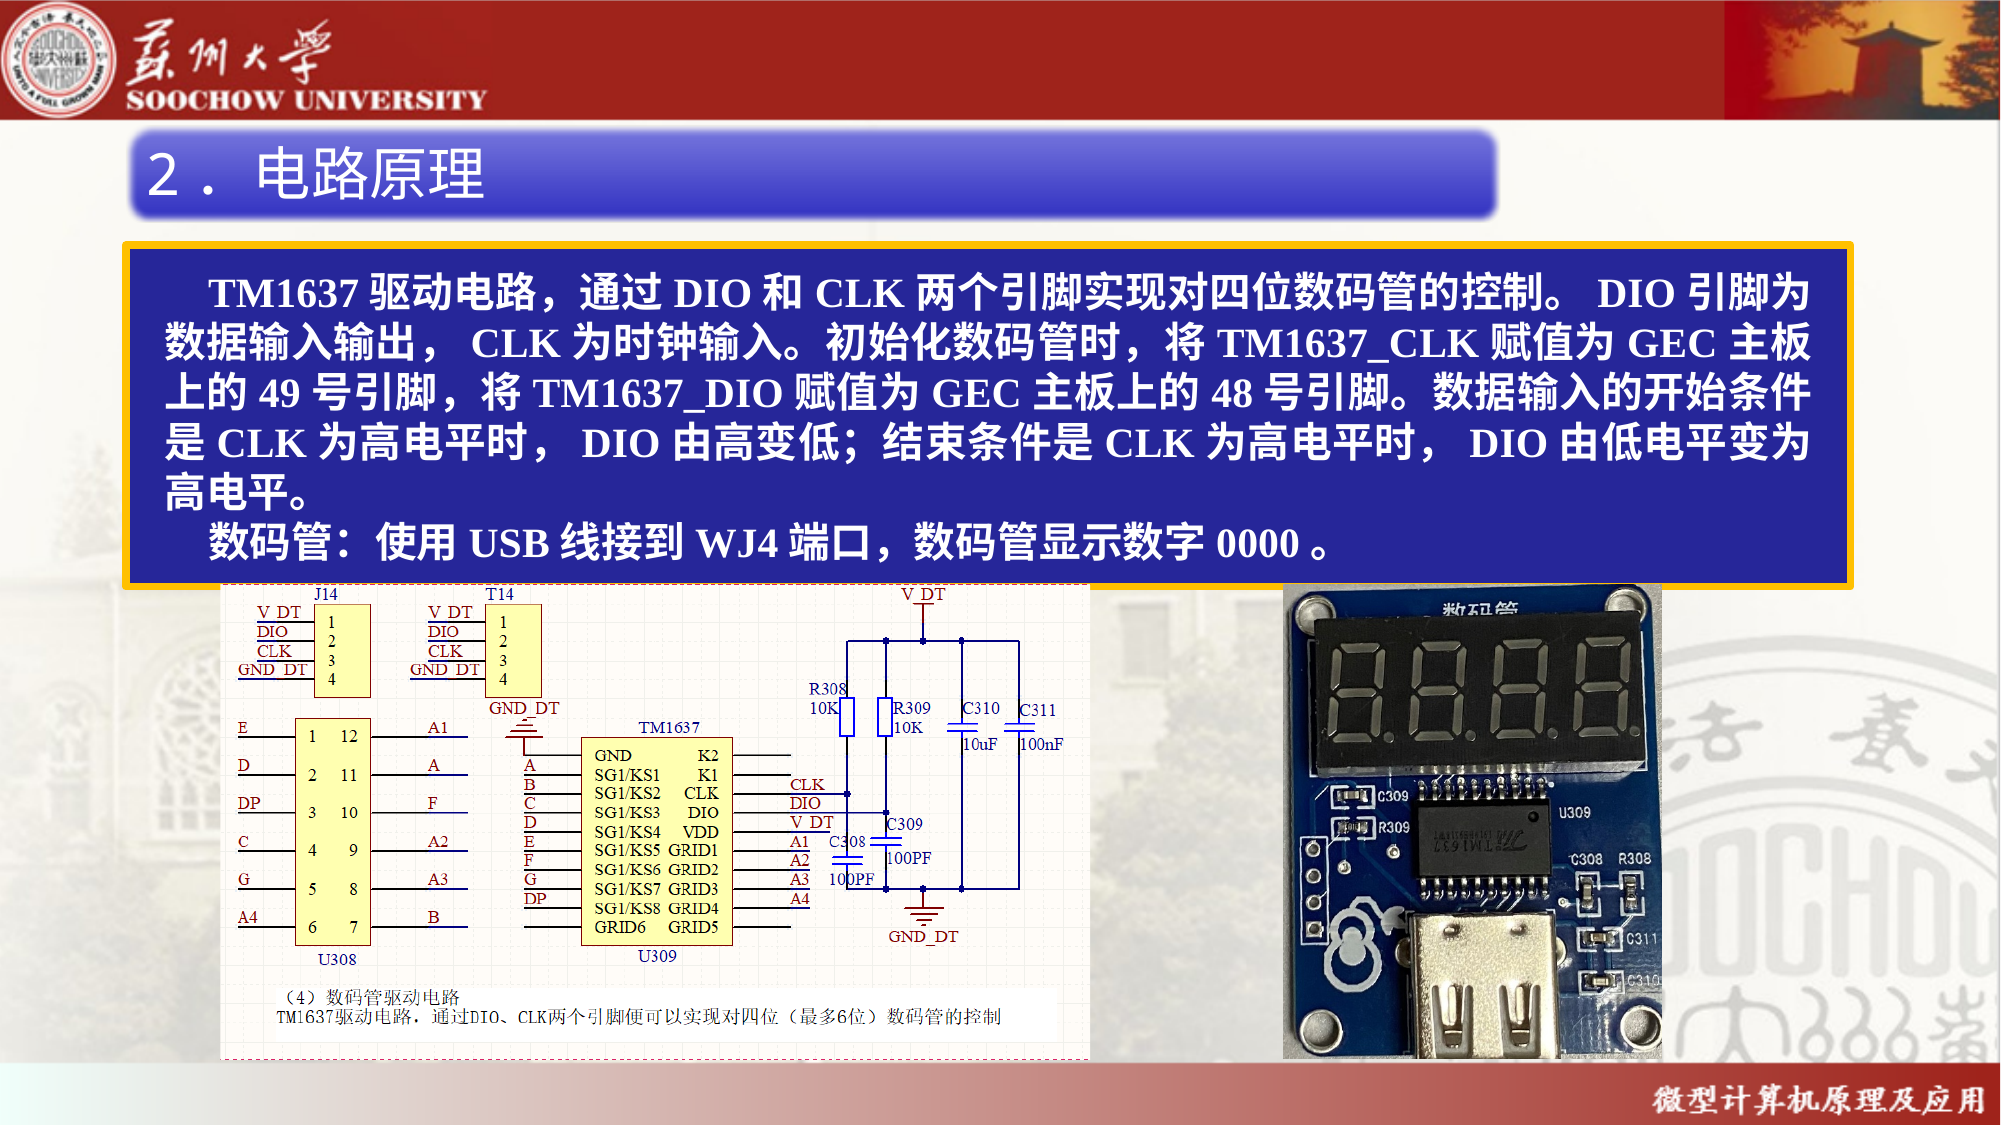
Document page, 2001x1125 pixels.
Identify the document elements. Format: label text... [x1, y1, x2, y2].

text_box 2．电路原理 [138, 138, 1490, 212]
text_box TM1637驱动电路，通过DIO和CLK两个引脚实现对四位数码管的控制。DIO引脚为数据输入输出，CLK为时钟输入。初始化数码管时，将TM1637_CLK赋值为GEC主板上的49号引脚，将TM1637_DIO赋值为GEC主板上的48号引脚。数据输入的开始条件是CLK为高电平时，DIO由高变低；结束条件是CLK为高电平时，DIO由低电平变为高电平。 数码管：使用USB线接到WJ4端口，数码管显示数字0000。 [125, 245, 1851, 587]
picture [0, 0, 2001, 1125]
